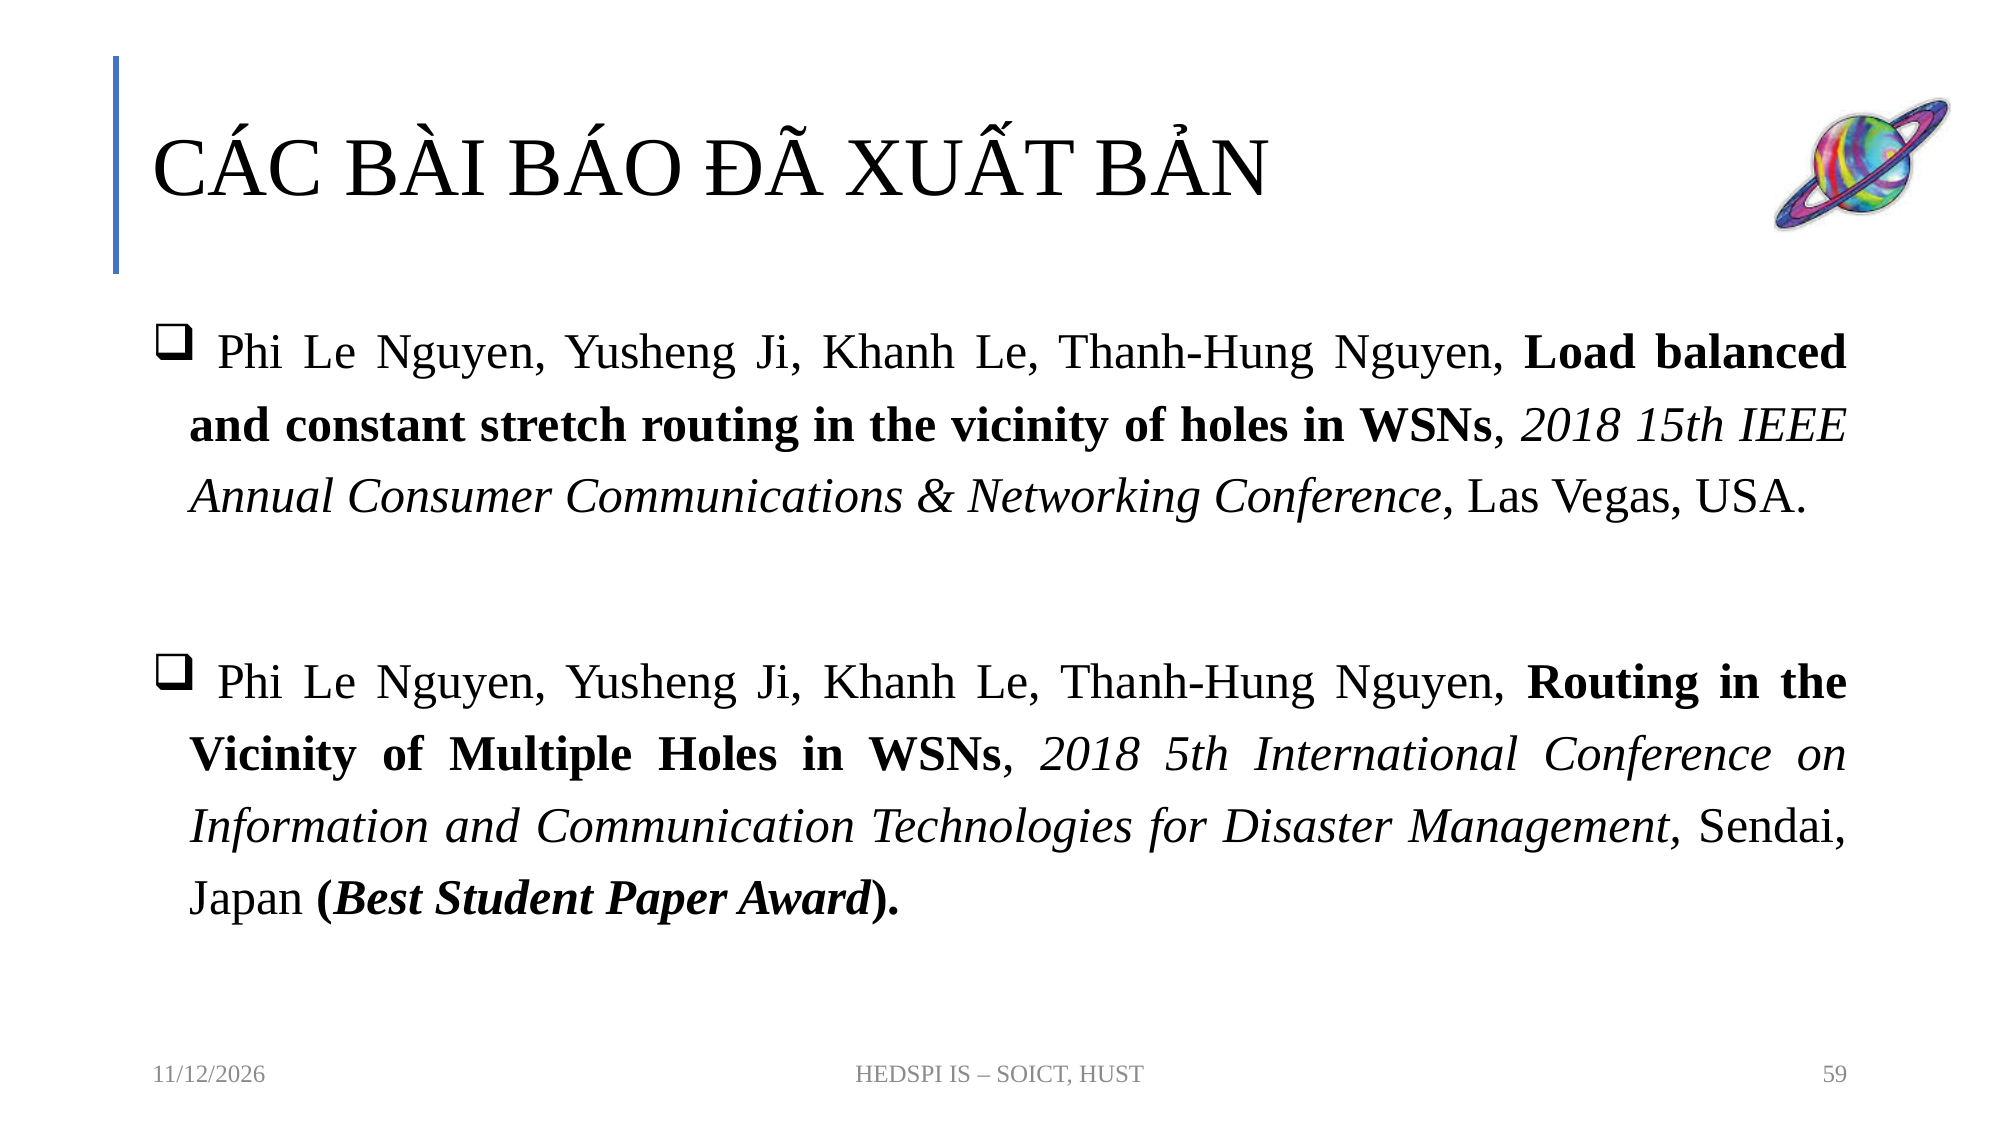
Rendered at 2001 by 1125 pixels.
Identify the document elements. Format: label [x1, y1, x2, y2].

list [137, 299, 1863, 1014]
slide_number [1412, 1042, 1863, 1103]
slide_number [137, 1042, 588, 1103]
footer [662, 1042, 1338, 1103]
title [137, 59, 1863, 278]
